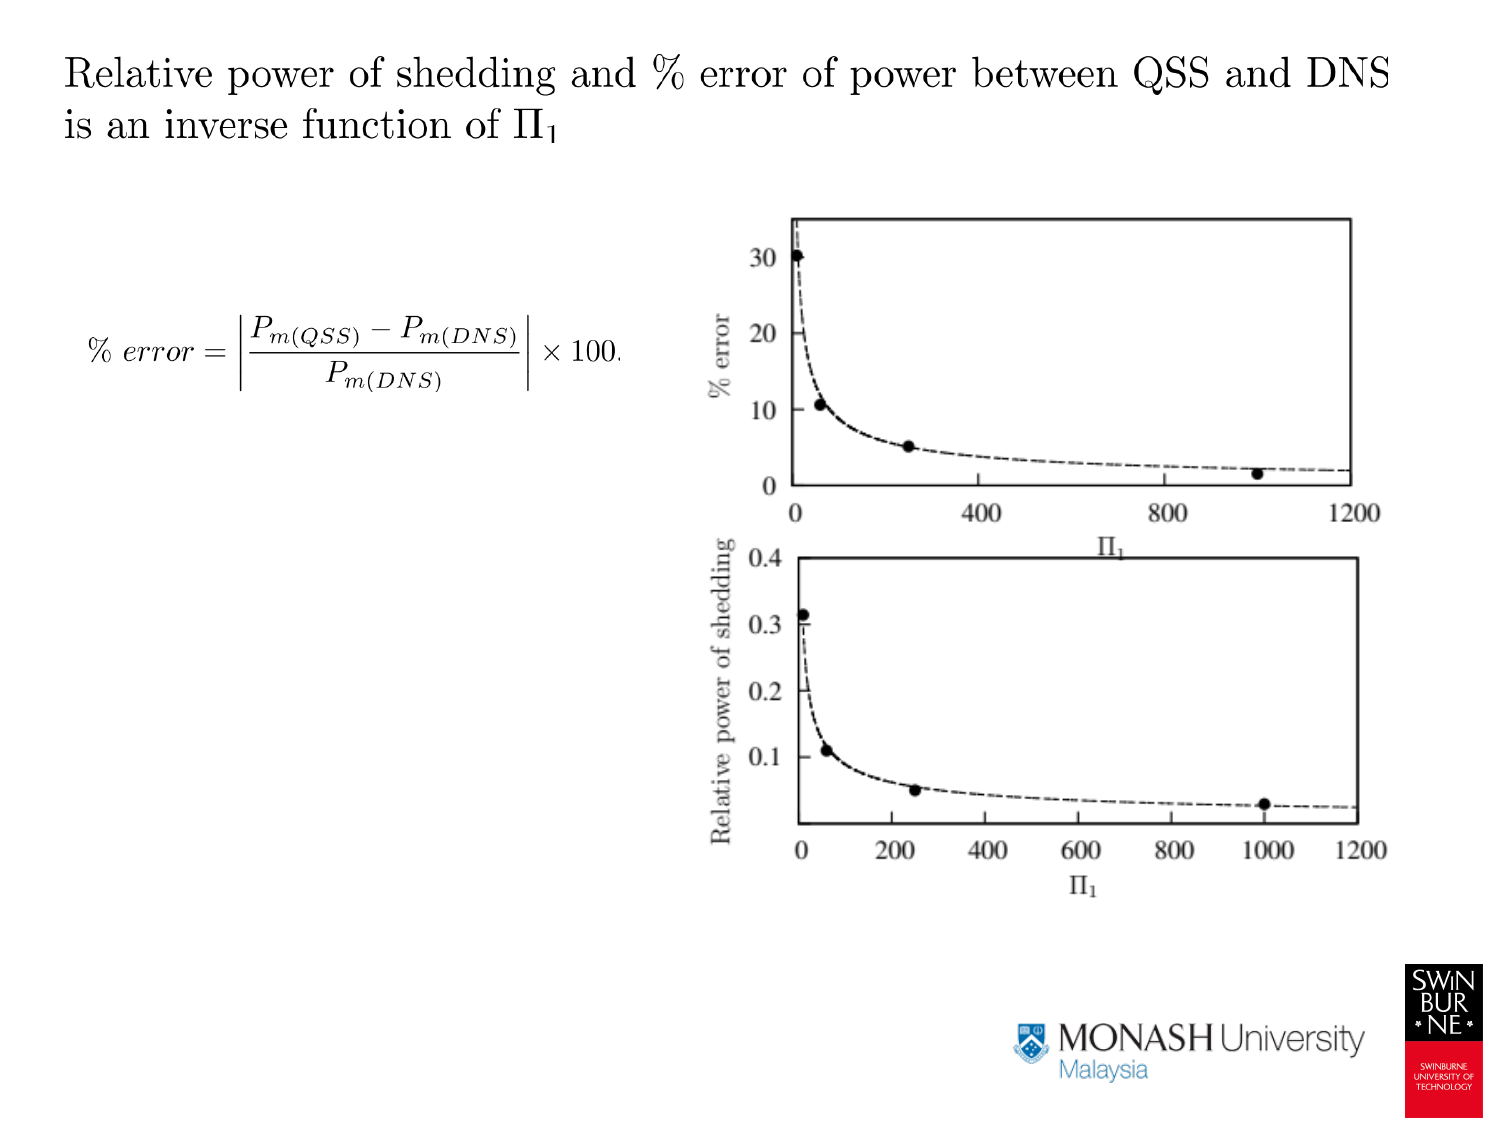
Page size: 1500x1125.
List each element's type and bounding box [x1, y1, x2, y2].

picture [643, 207, 1483, 918]
picture [88, 314, 621, 392]
text_box [1009, 964, 1483, 1118]
picture [64, 54, 1389, 143]
